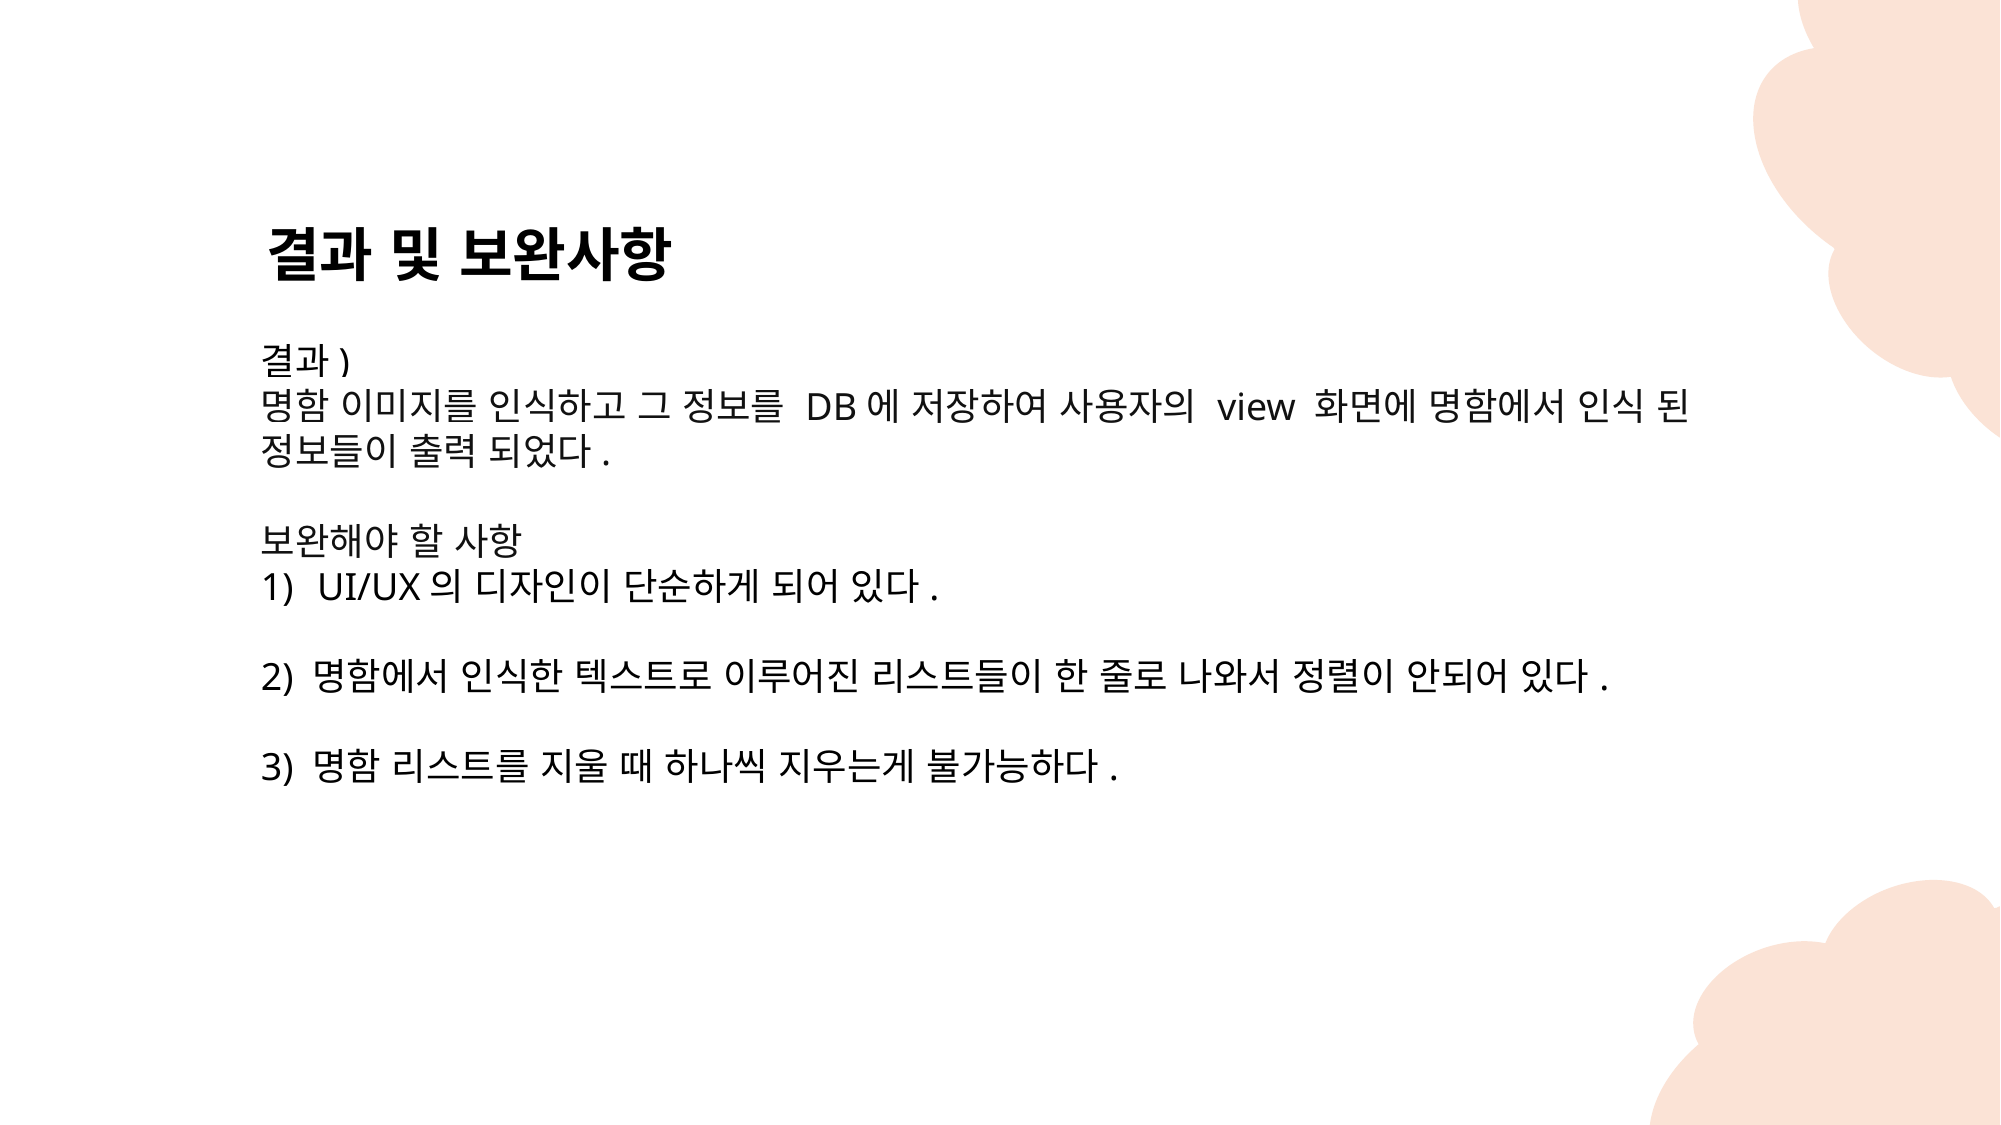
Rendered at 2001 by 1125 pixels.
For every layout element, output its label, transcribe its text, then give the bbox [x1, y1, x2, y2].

text_box [1751, 0, 2000, 440]
text_box 결과 및 보완사항 [251, 210, 688, 296]
text_box [1648, 878, 2000, 1125]
text_box 결과) 명함 이미지를 인식하고 그 정보를 DB에 저장하여 사용자의 view 화면에 명함에서 인식 된 정보들이 출력 되었다. 보완해야 할 사항 UI/UX의 디자인이 단순하게 되어 있다. 2) 명함에서 인식한 텍스트로 이루어진 리스트들이 한 줄로 나와서 정렬이 안되어 있다. 3) 명함 리스트를 지울 때 하나씩 지우는게 불가능하다. [246, 330, 1706, 841]
